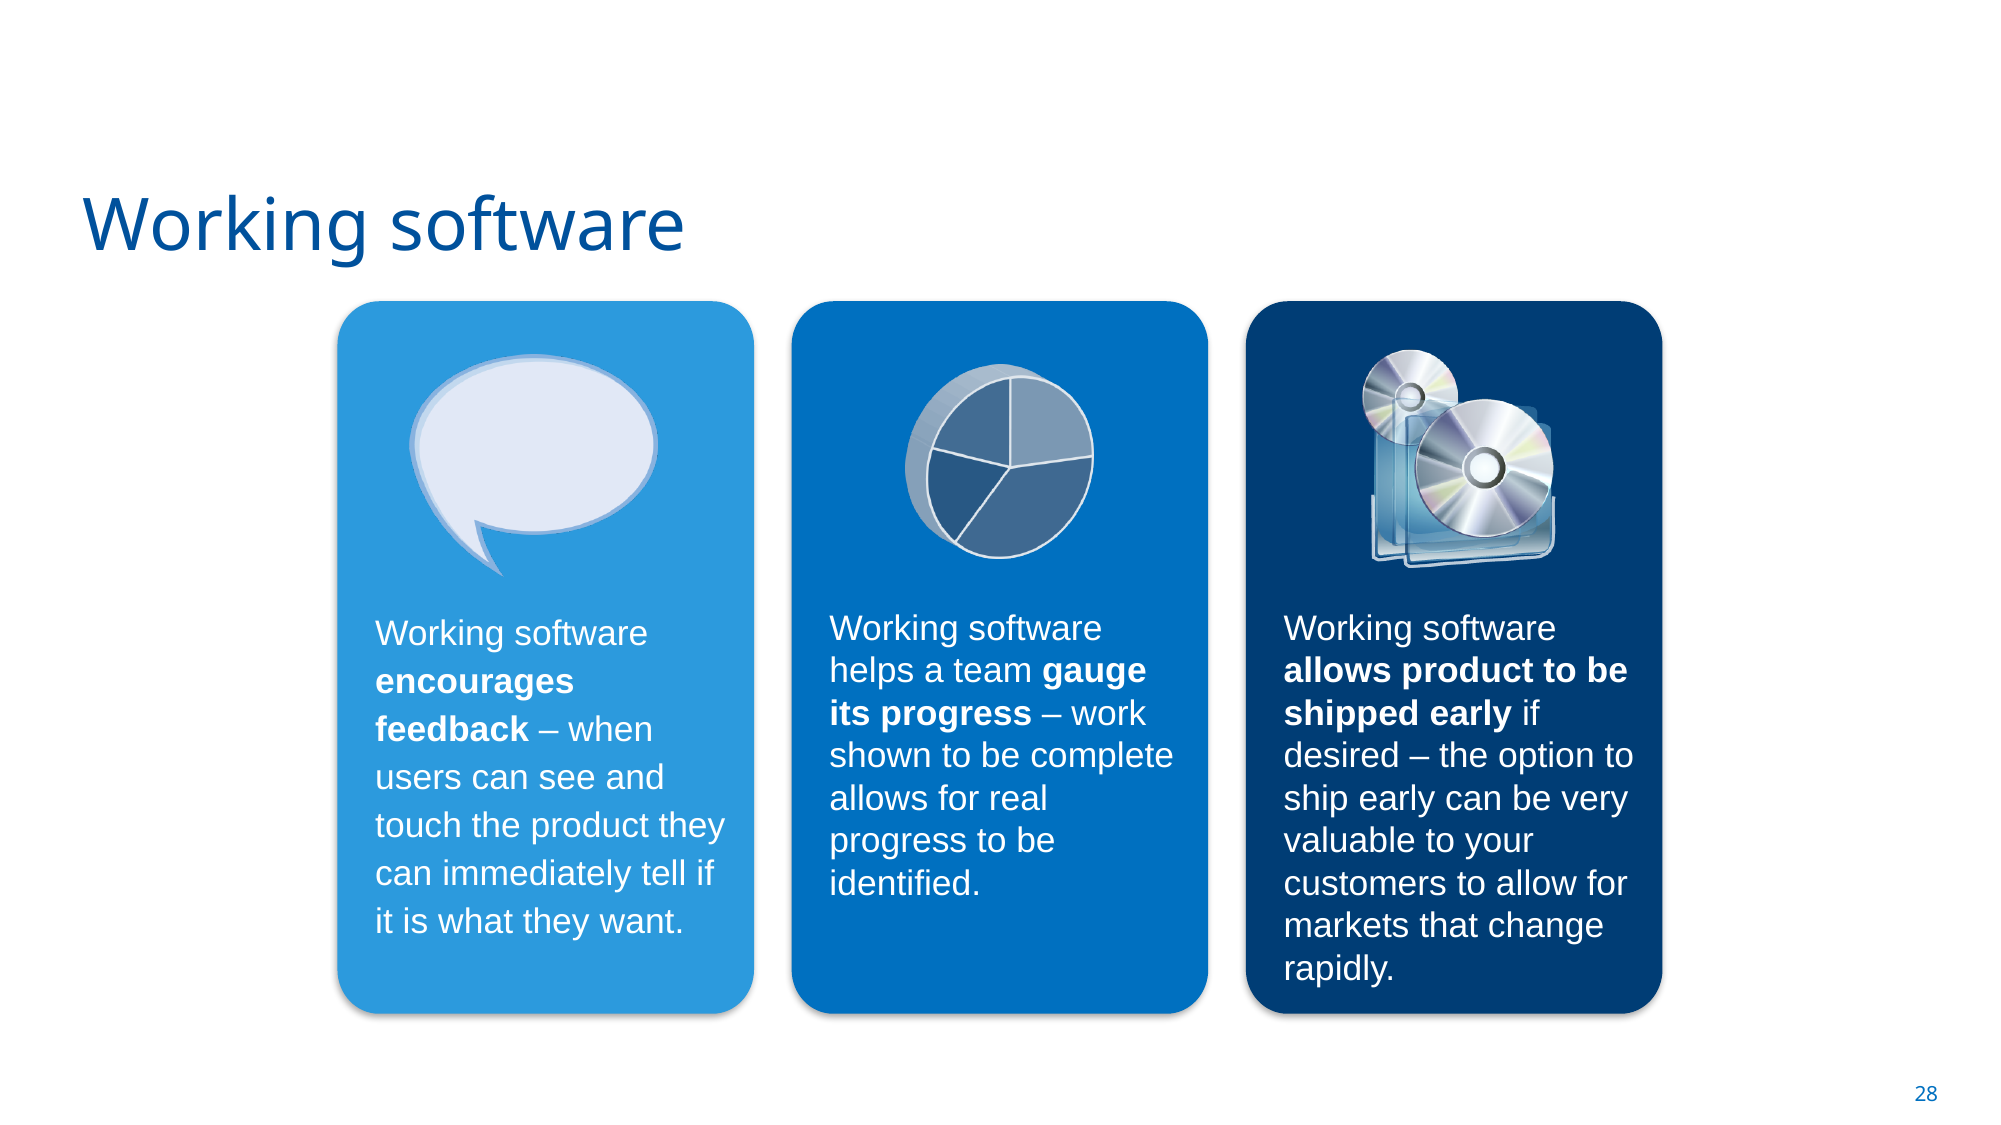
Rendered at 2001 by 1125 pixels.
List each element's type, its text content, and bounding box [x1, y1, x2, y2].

picture [905, 364, 1094, 559]
title Working software [67, 170, 1565, 273]
text_box Working software helps a team gauge its progress – work shown to be complete allows for real progress to be identified. [791, 301, 1209, 1014]
text_box Working software allows product to be shipped early if desired – the option to ship early can be very valuable to your customers to allow for markets that change rapidly. [1245, 301, 1663, 1014]
picture [409, 354, 658, 577]
picture [1342, 334, 1585, 568]
text_box Working software encourages feedback – when users can see and touch the product they can immediately tell if it is what they want. [337, 301, 755, 1014]
